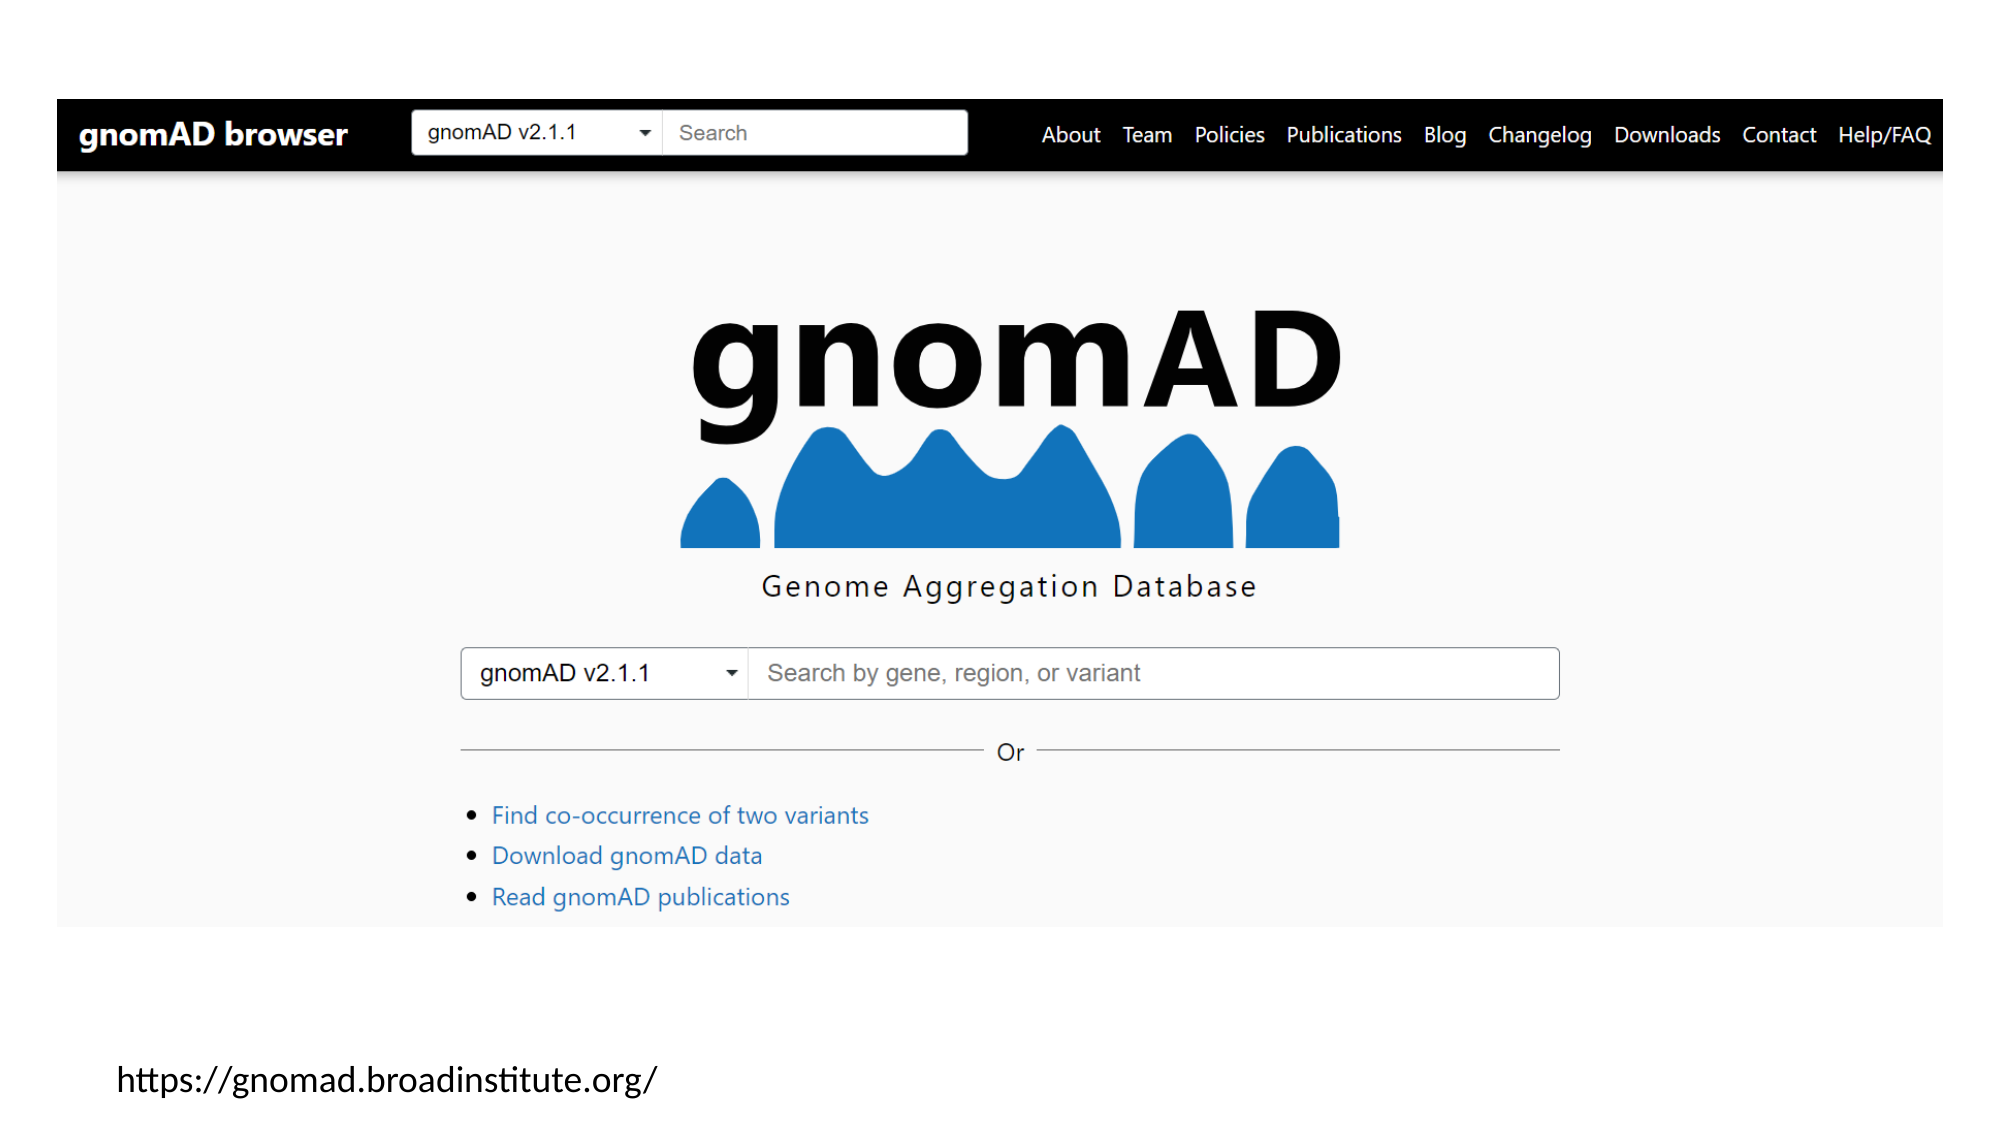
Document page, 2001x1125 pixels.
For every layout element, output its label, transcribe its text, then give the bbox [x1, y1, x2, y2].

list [57, 99, 1943, 927]
text_box https://gnomad.broadinstitute.org/ [101, 1047, 1102, 1107]
